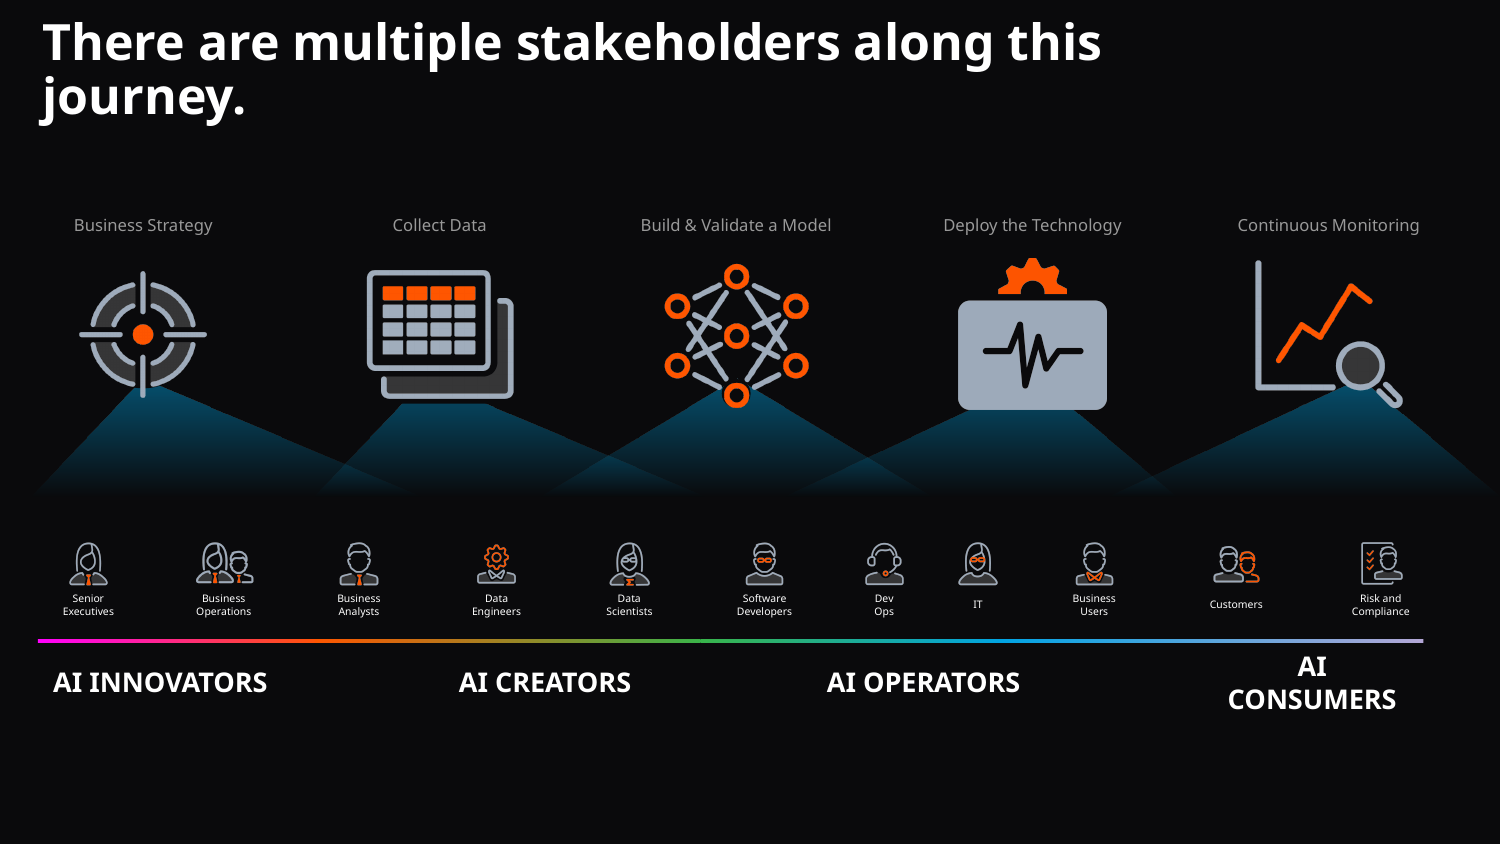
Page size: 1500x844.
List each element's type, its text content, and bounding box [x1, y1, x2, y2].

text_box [1339, 542, 1423, 624]
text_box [918, 204, 1147, 411]
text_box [862, 542, 906, 624]
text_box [723, 542, 807, 624]
text_box [30, 408, 344, 497]
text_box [1055, 542, 1134, 624]
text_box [29, 204, 258, 401]
title There are multiple stakeholders along this journey. [36, 21, 1299, 121]
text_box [1194, 540, 1279, 617]
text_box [322, 542, 397, 624]
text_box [33, 633, 1430, 731]
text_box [956, 542, 1000, 617]
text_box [457, 542, 536, 624]
text_box [869, 418, 1177, 497]
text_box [51, 542, 126, 624]
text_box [622, 204, 850, 408]
text_box [609, 415, 933, 497]
text_box [313, 418, 707, 497]
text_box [186, 535, 261, 624]
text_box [1215, 204, 1443, 409]
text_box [597, 541, 662, 624]
text_box [1152, 418, 1500, 497]
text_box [326, 204, 554, 409]
